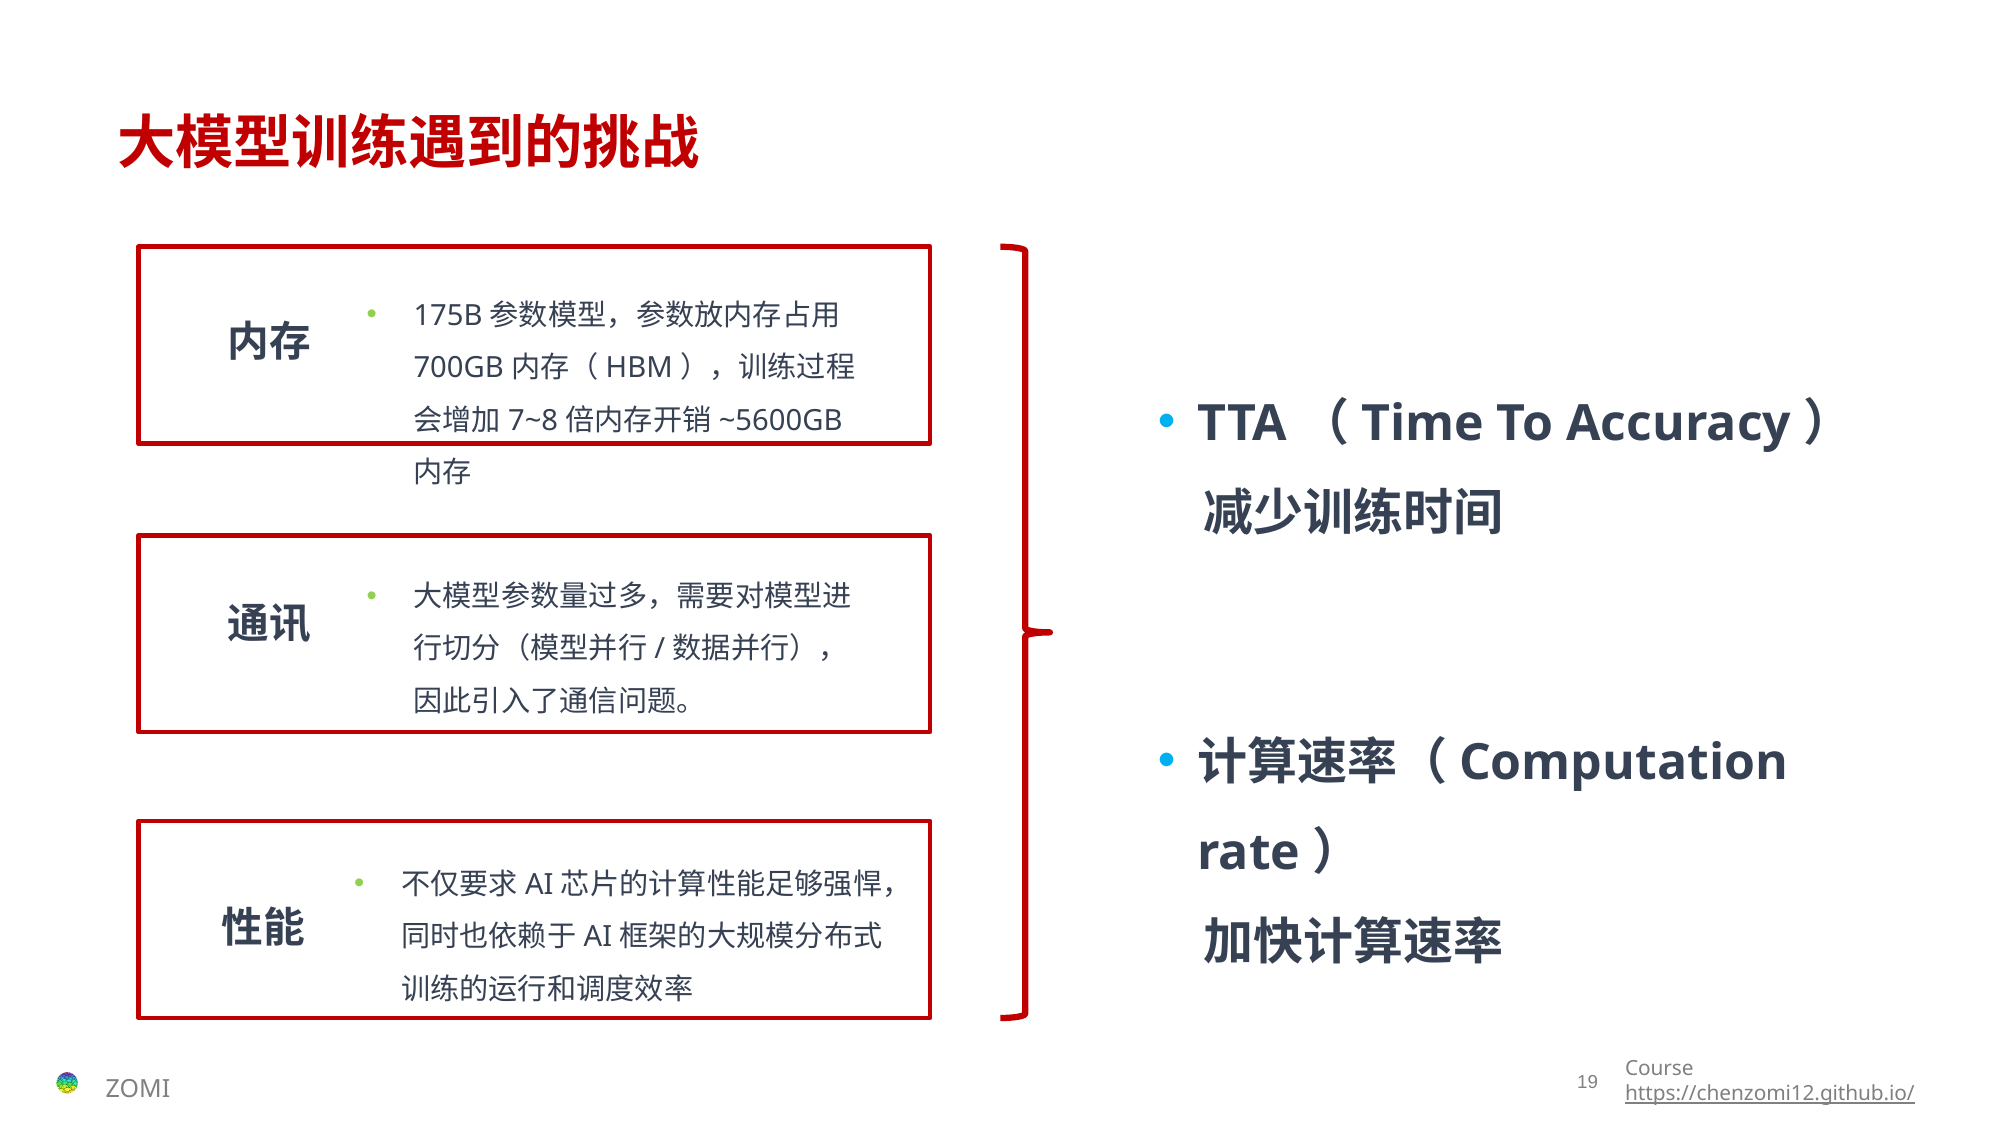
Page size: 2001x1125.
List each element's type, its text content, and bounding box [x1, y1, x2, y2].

picture [57, 1073, 77, 1093]
text_box 计算速率（Computation rate） 加快计算速率 [1143, 691, 1950, 901]
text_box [138, 246, 931, 444]
title 大模型训练遇到的挑战 [102, 91, 1901, 189]
list TTA（Time To Accuracy） 减少训练时间 [1143, 353, 1950, 562]
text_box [138, 820, 931, 1019]
text_box [1000, 246, 1051, 1019]
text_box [138, 534, 931, 733]
